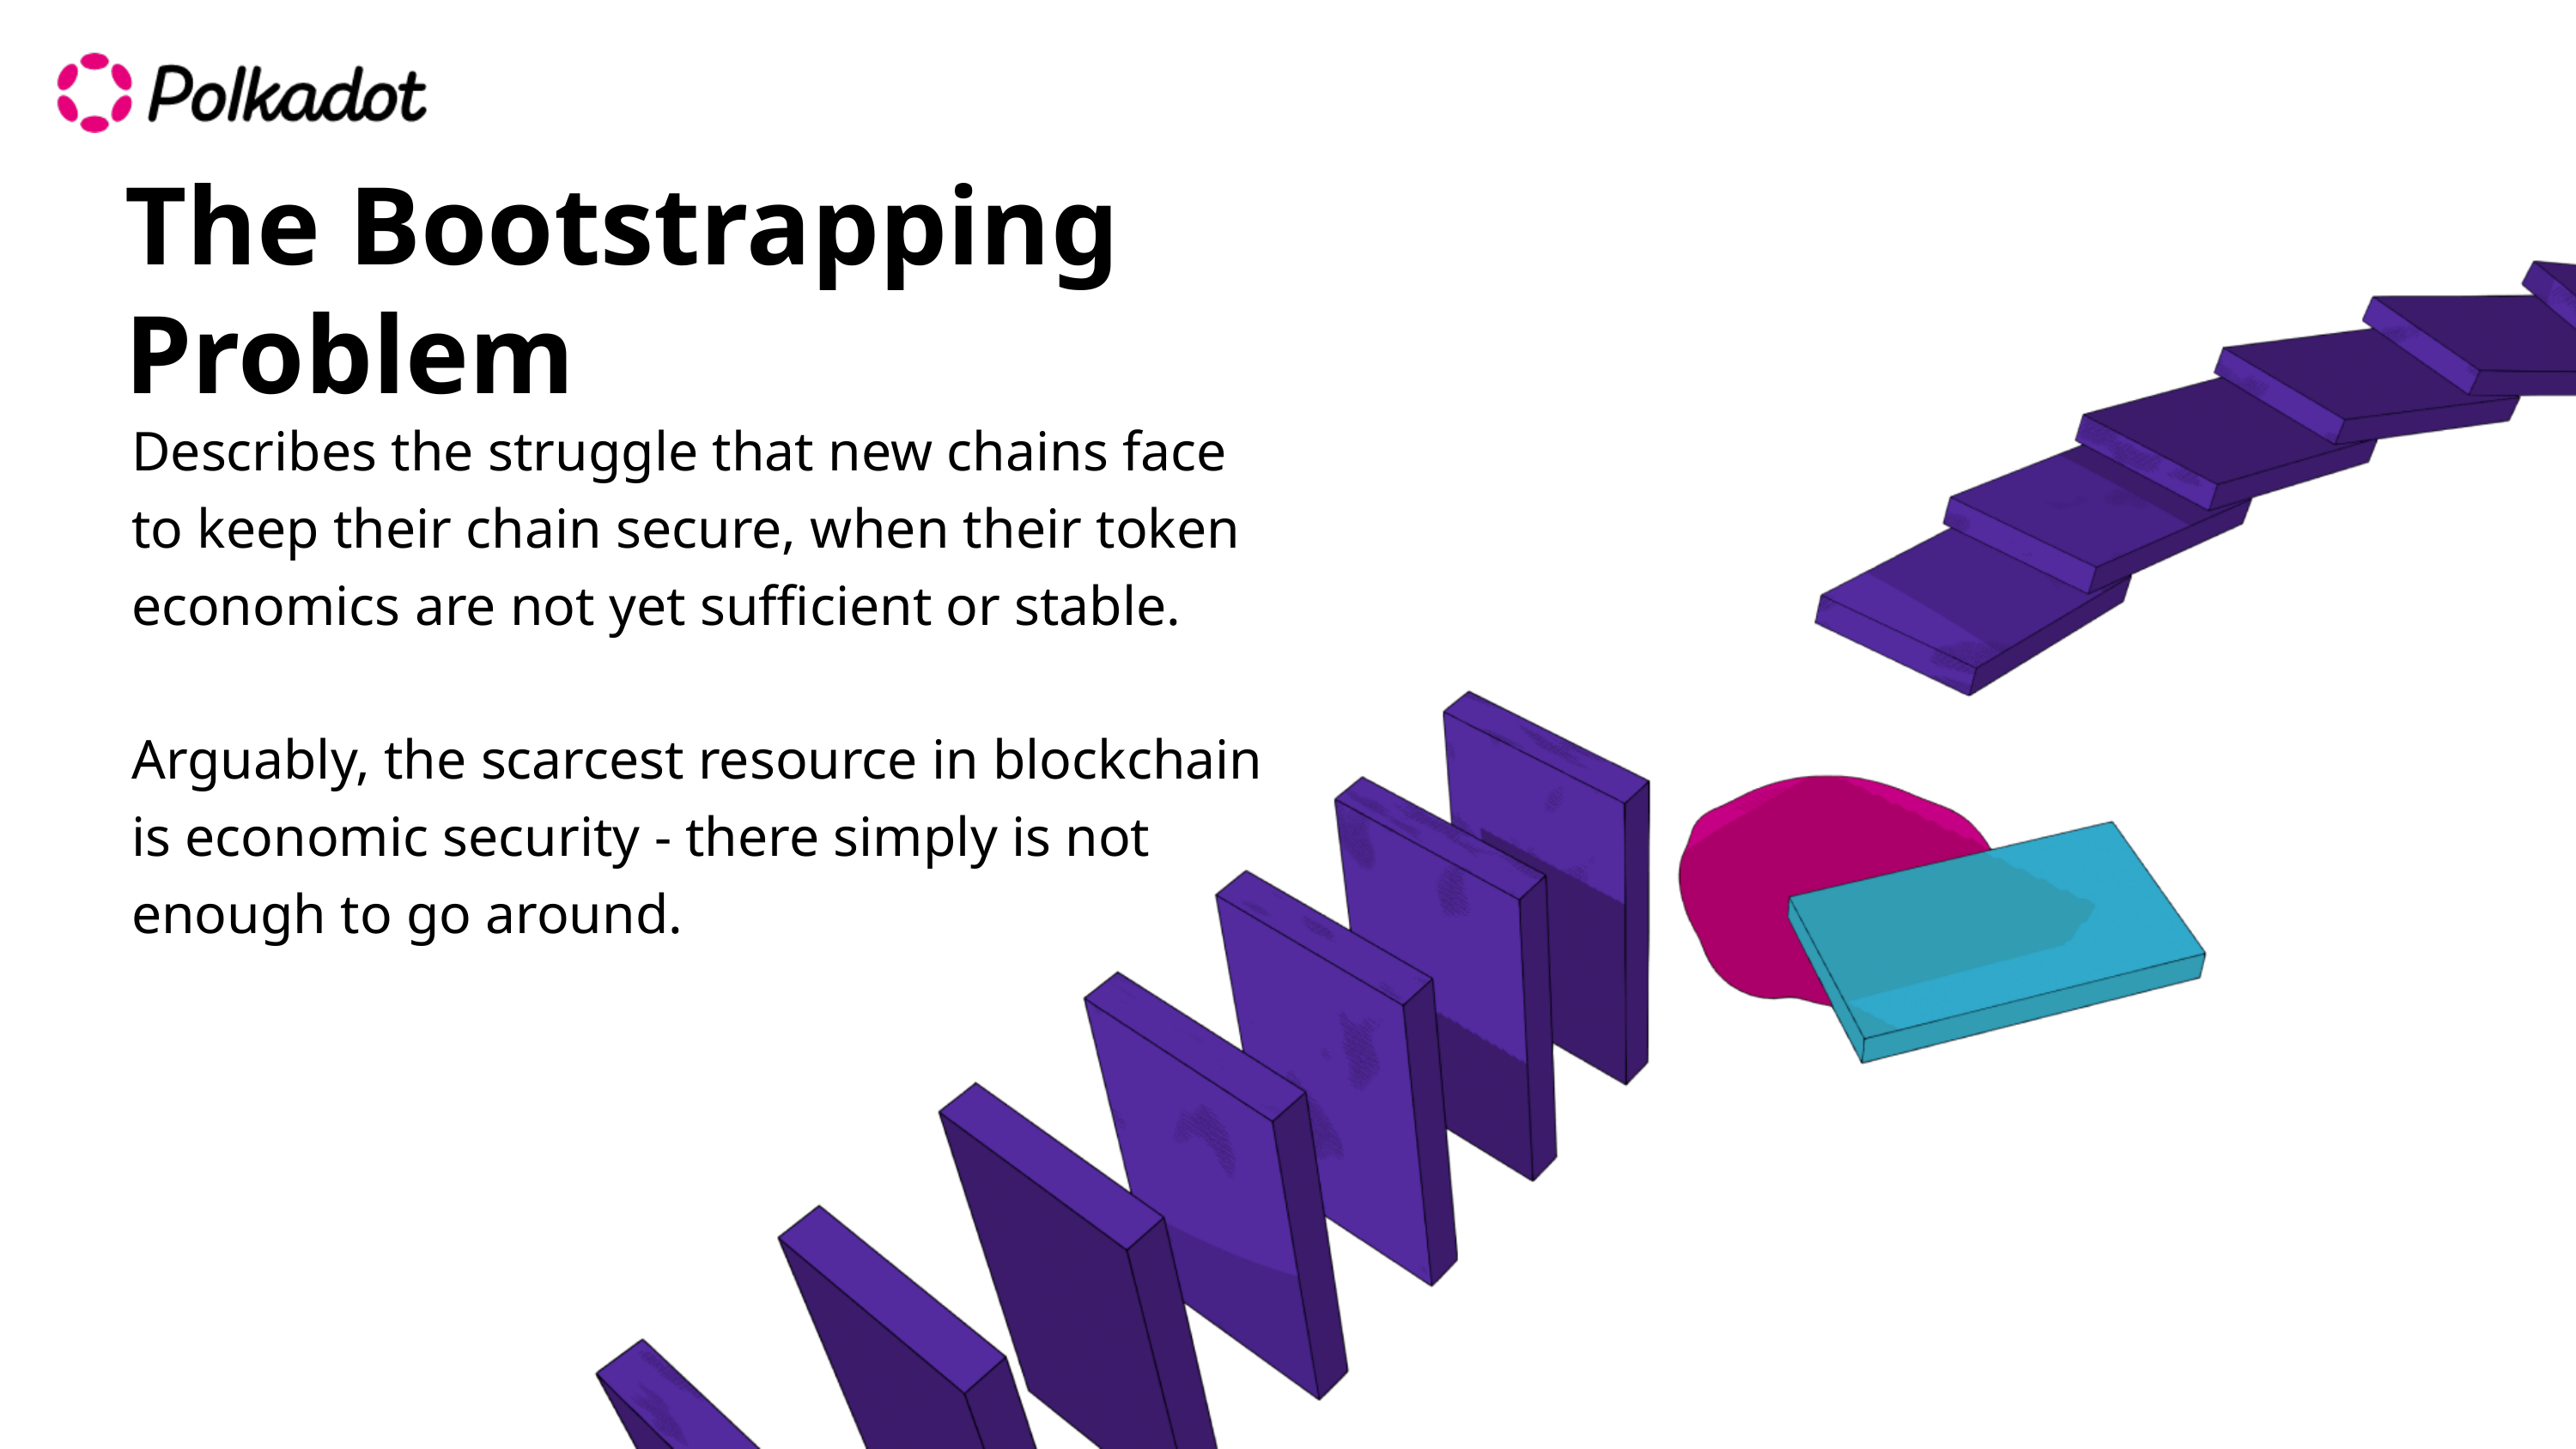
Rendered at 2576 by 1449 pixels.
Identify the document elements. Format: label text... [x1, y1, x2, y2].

text_box Describes the struggle that new chains face to keep their chain secure, when their token economics are not yet sufficient or stable. Arguably, the scarcest resource in blockchain is economic security - there simply is not enough to go around. [131, 404, 386, 1152]
picture [0, 0, 2576, 133]
text_box The Bootstrapping Problem [125, 167, 1587, 404]
picture [392, 221, 2576, 1449]
